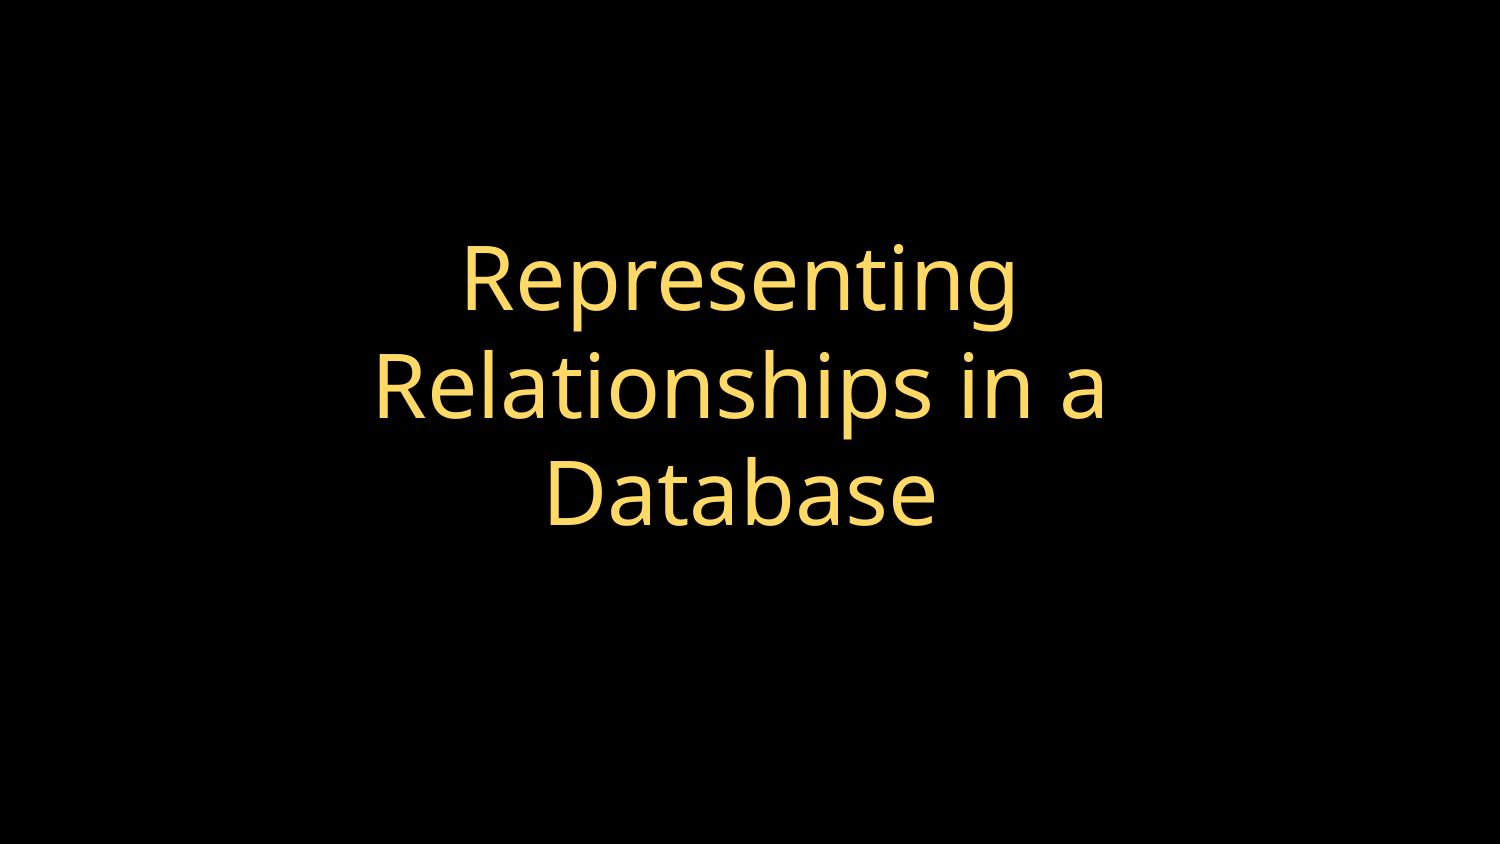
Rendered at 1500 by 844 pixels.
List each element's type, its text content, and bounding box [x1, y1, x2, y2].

title Representing Relationships in a Database [195, 217, 1286, 548]
